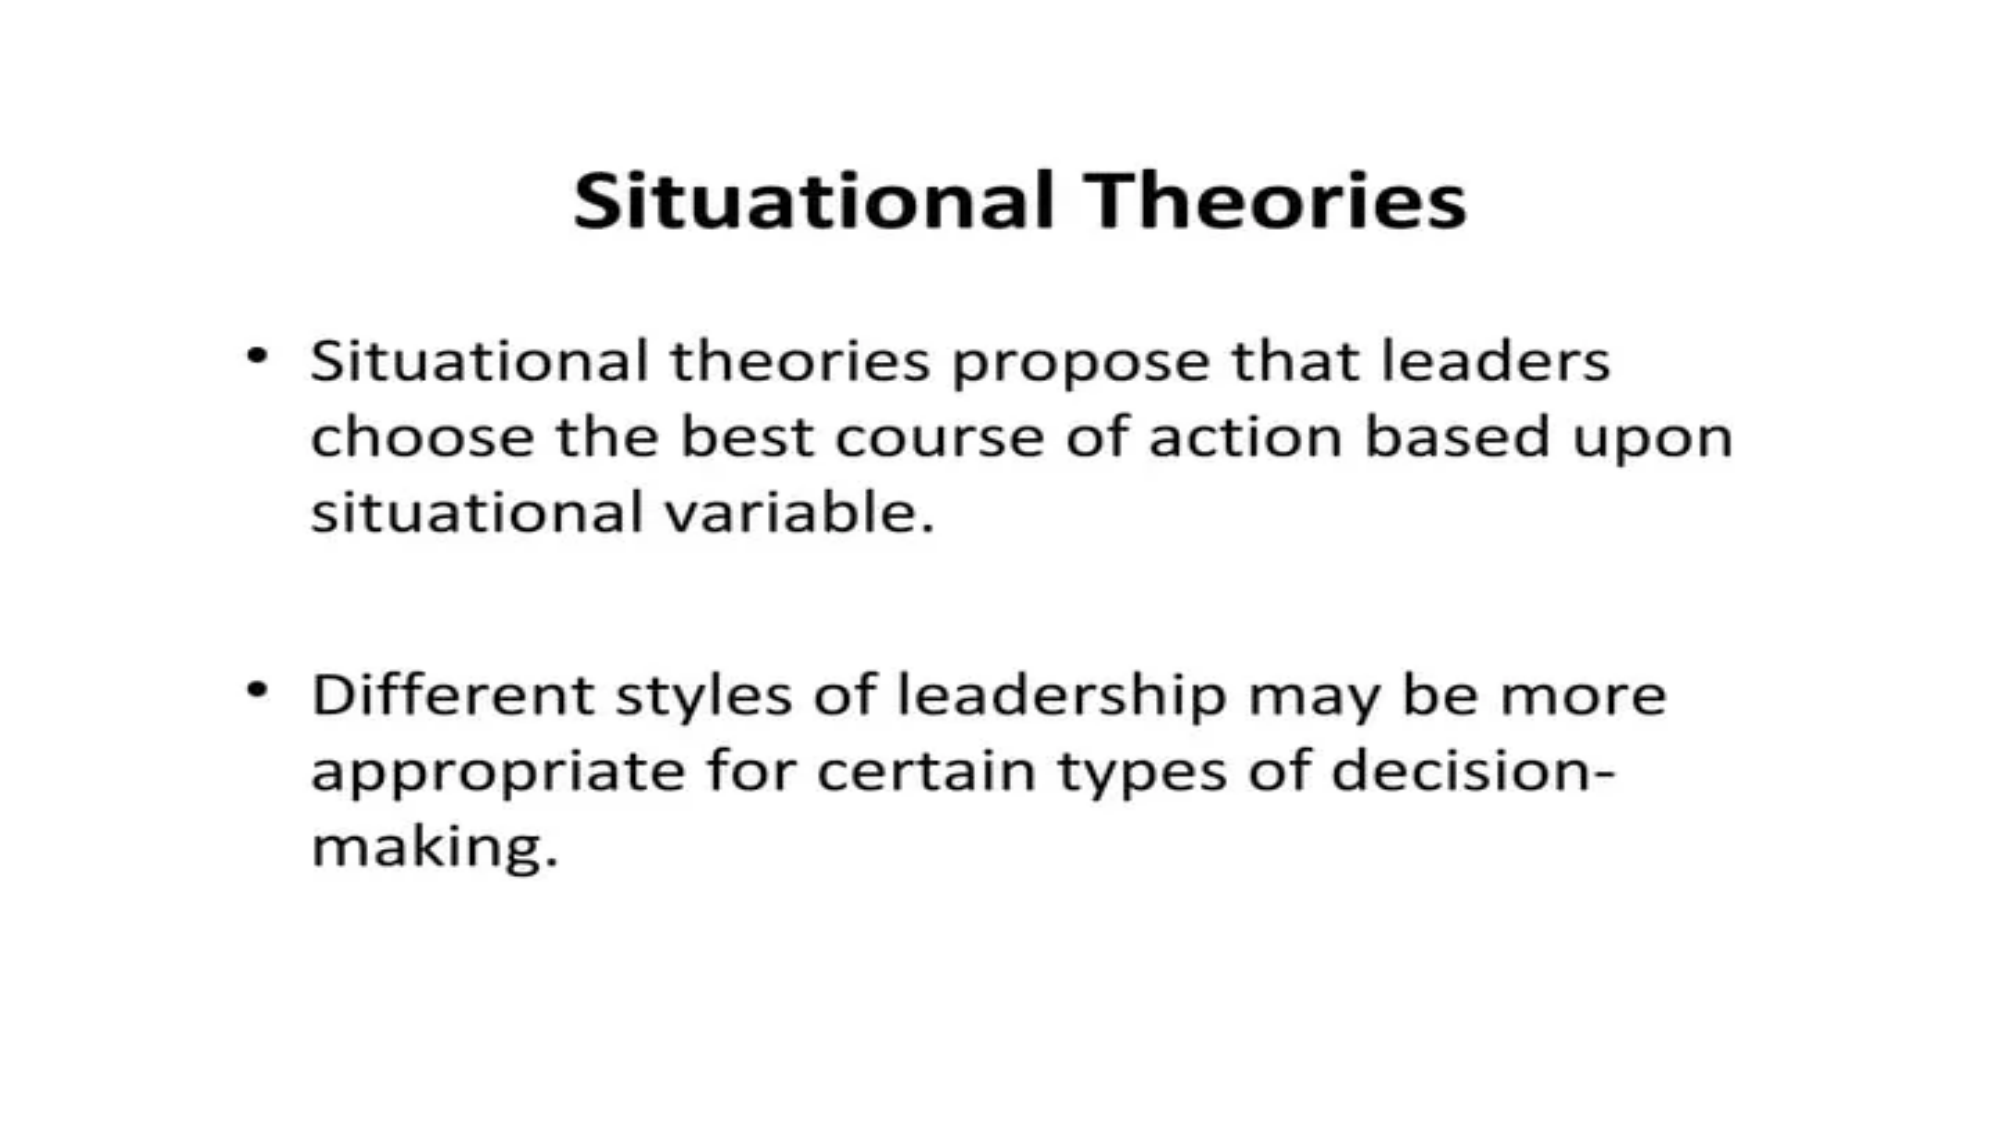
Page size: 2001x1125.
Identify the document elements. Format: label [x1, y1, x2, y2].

picture [137, 63, 1907, 1051]
